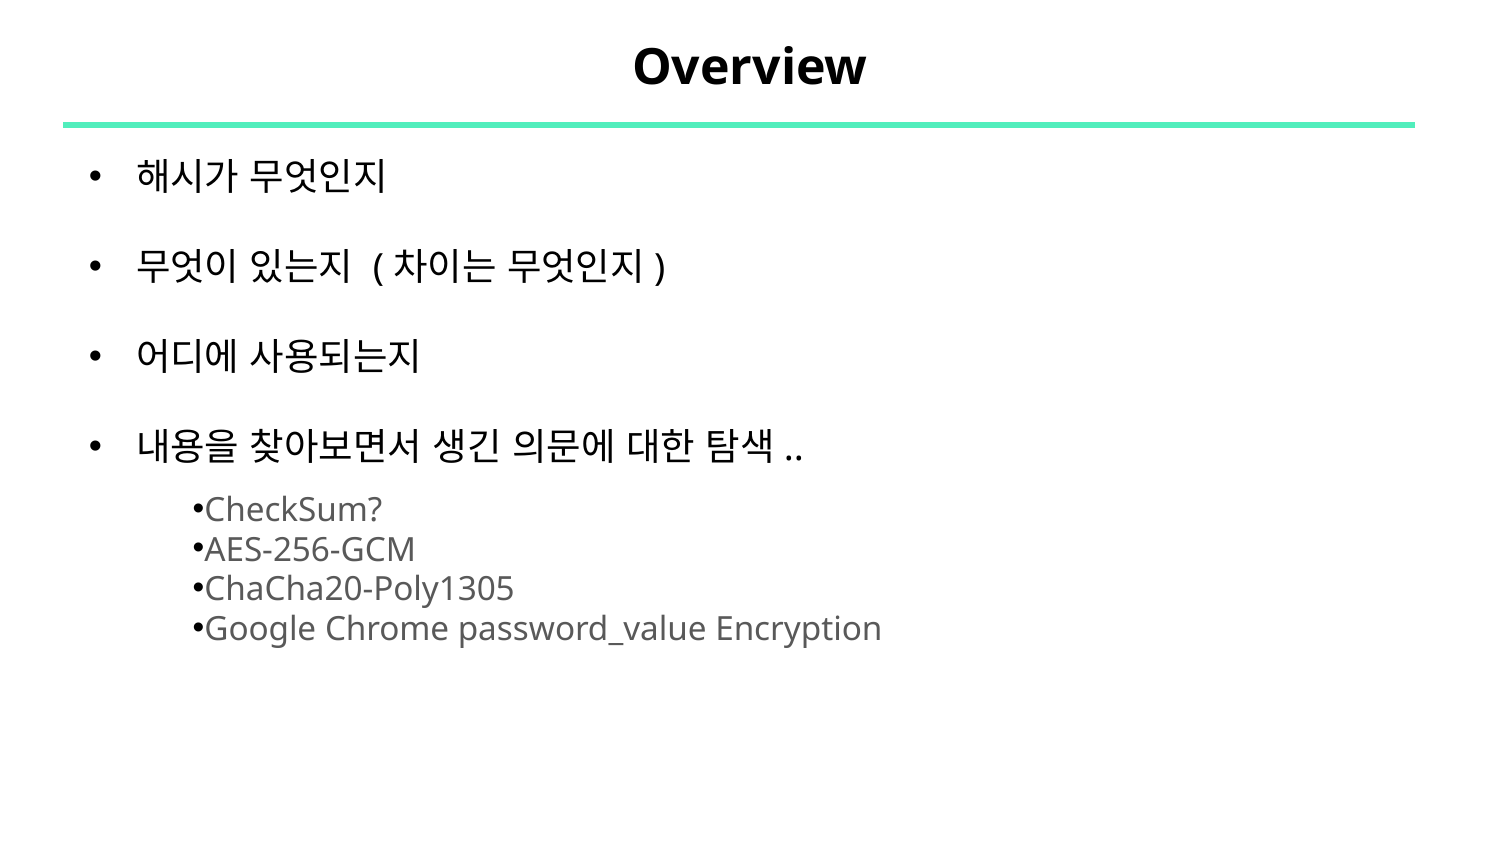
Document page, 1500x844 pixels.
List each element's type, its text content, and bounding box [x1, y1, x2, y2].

text_box 해시가 무엇인지 무엇이 있는지 (차이는 무엇인지) 어디에 사용되는지 내용을 찾아보면서 생긴 의문에 대한 탐색.. CheckSum? AES-256-GCM ChaCha20-Poly1305 Google Chrome password_value Encryption [74, 145, 1426, 824]
title Overview [74, 19, 1426, 112]
